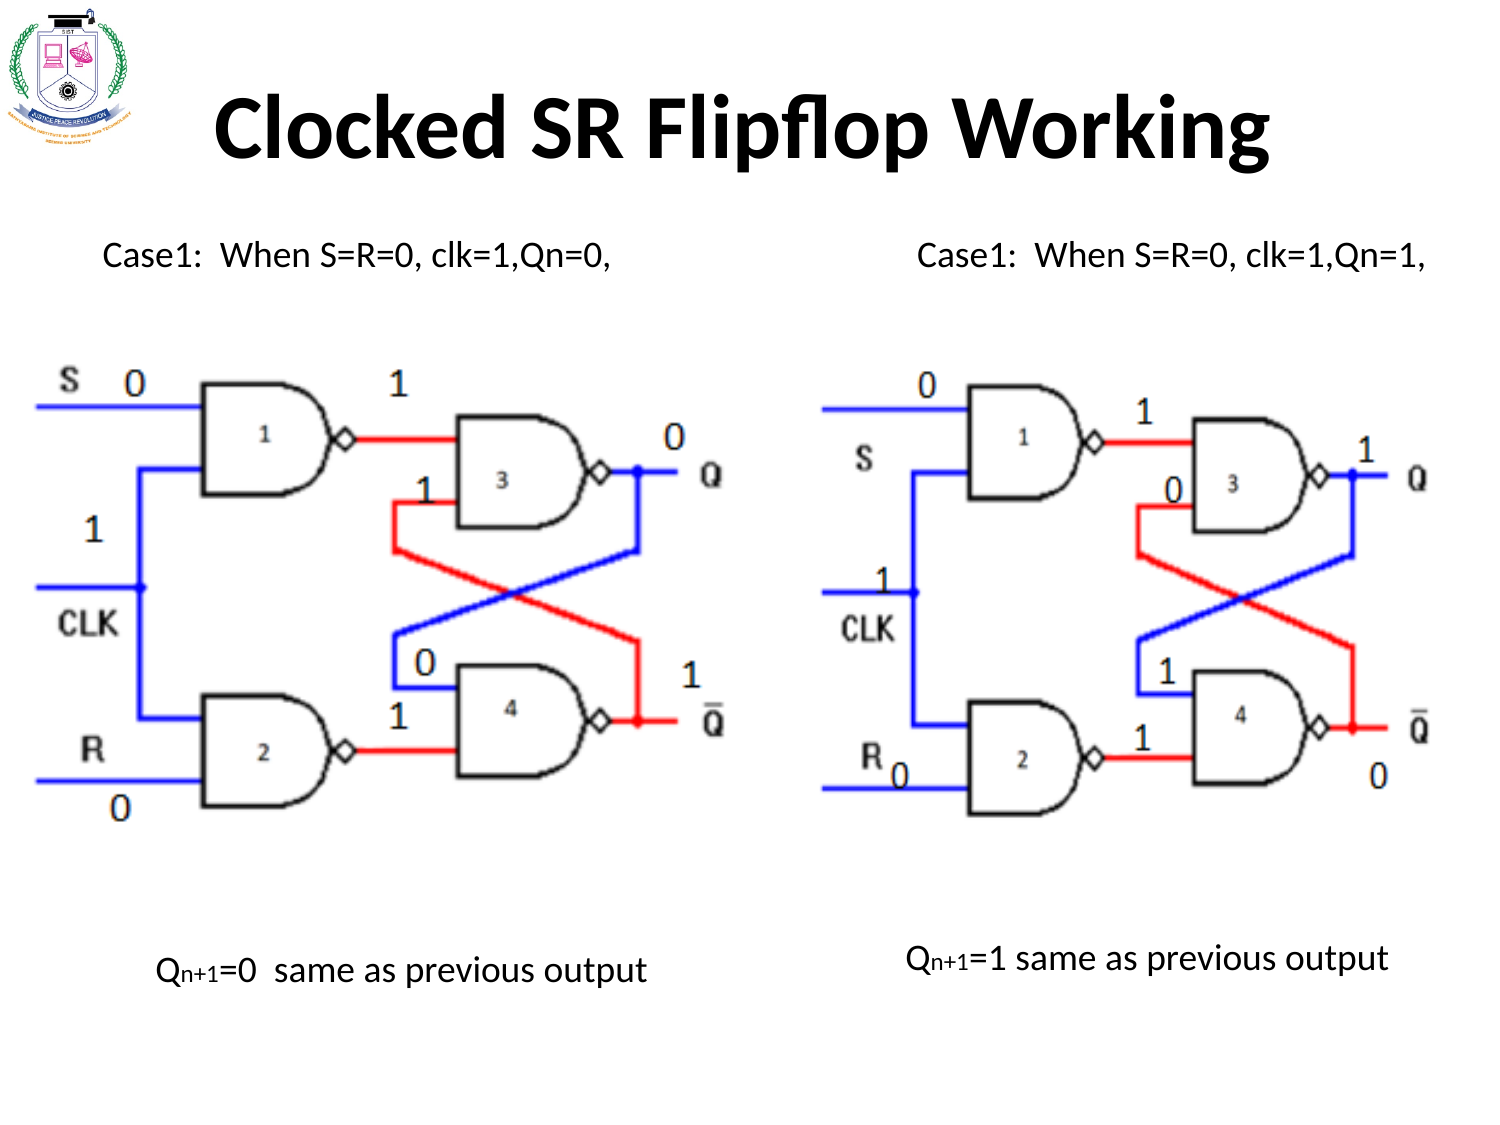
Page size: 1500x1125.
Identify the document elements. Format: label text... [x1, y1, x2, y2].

picture [796, 339, 1466, 856]
title Clocked SR Flipflop Working [199, 45, 1454, 200]
picture [23, 351, 741, 868]
picture [0, 0, 140, 153]
text_box Qn+1=1 same as previous output [890, 925, 1454, 986]
text_box Qn+1=0 same as previous output [140, 937, 667, 998]
text_box Case1: When S=R=0, clk=1,Qn=0, [62, 222, 636, 283]
text_box Case1: When S=R=0, clk=1,Qn=1, [902, 222, 1465, 283]
